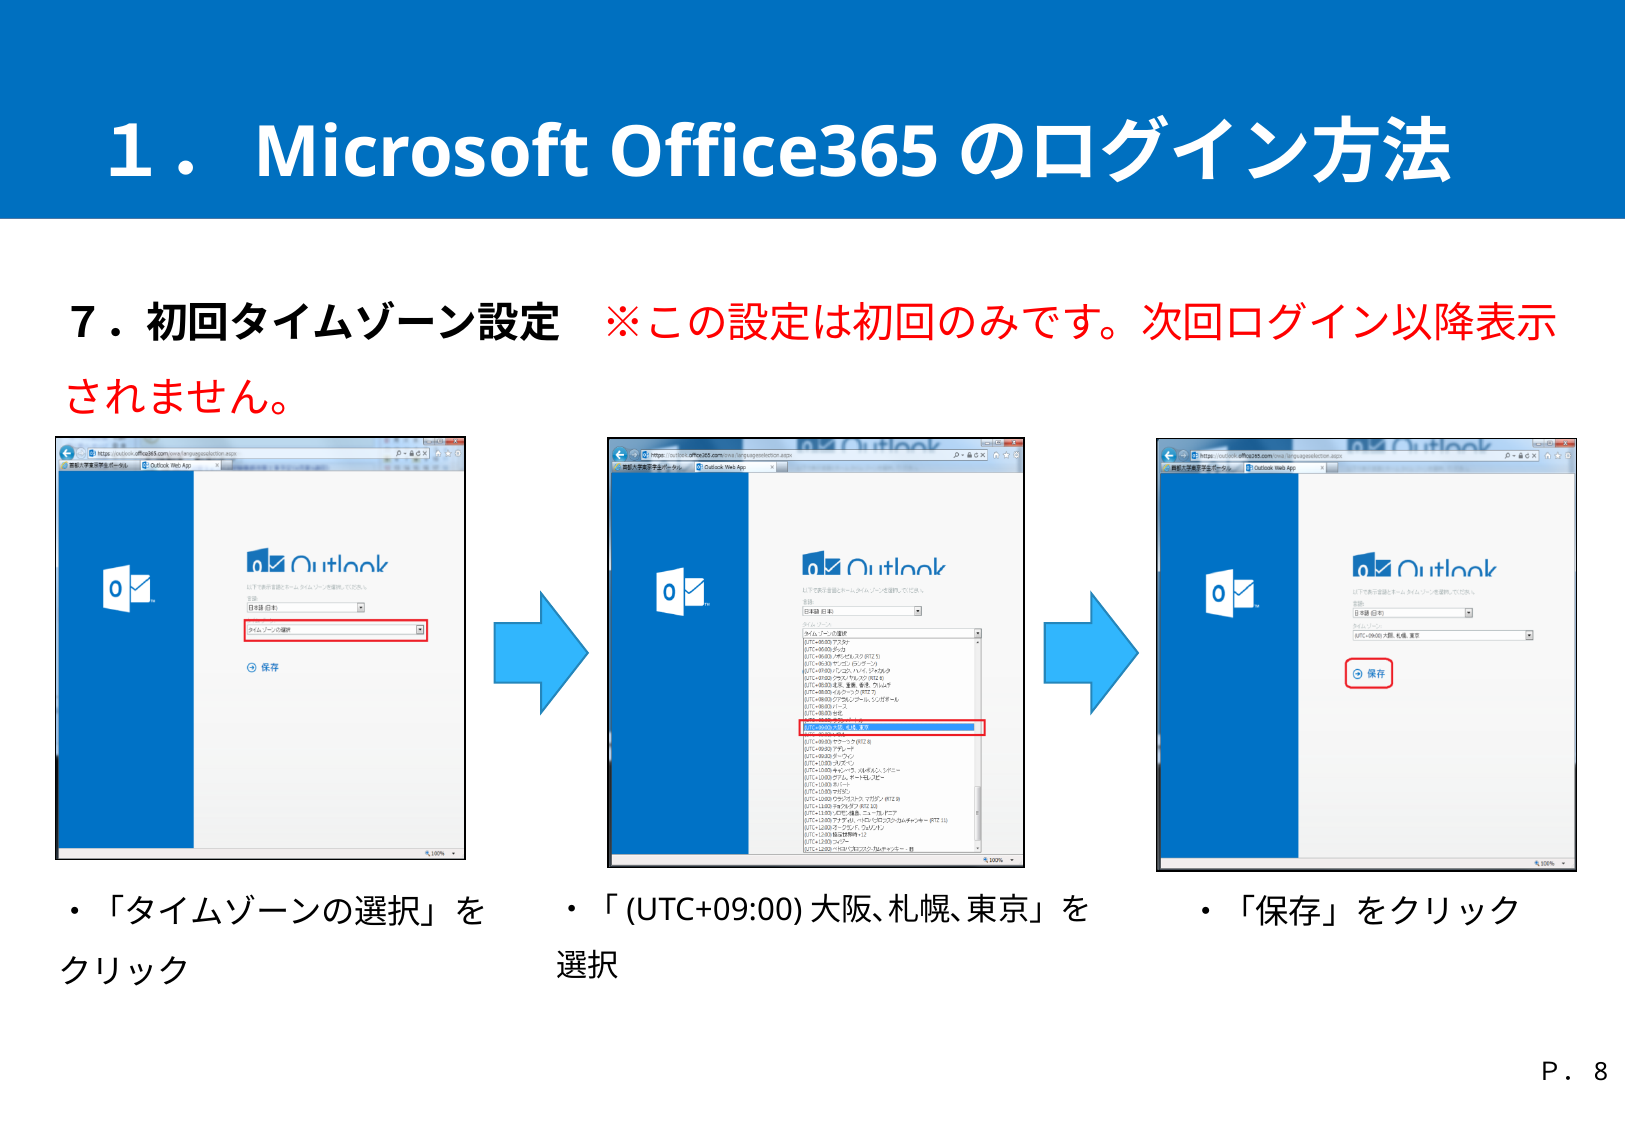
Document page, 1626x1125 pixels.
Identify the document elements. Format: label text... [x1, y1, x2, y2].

text_box ・「(UTC+09:00)大阪､札幌､東京」を選択 [541, 862, 1138, 1021]
text_box [1043, 590, 1140, 716]
list ７．初回タイムゾーン設定 ※この設定は初回のみです。次回ログイン以降表示されません。 [47, 263, 1591, 394]
picture [1157, 438, 1576, 870]
text_box [493, 590, 590, 716]
picture [608, 438, 1024, 867]
picture [56, 437, 465, 859]
text_box ・「タイムゾーンの選択」をクリック [43, 862, 511, 1021]
title １．Microsoft Office365のログイン方法 [80, 0, 1514, 199]
text_box ・「保存」をクリック [1174, 862, 1618, 1020]
slide_number Ｐ．7 [1186, 1042, 1624, 1103]
